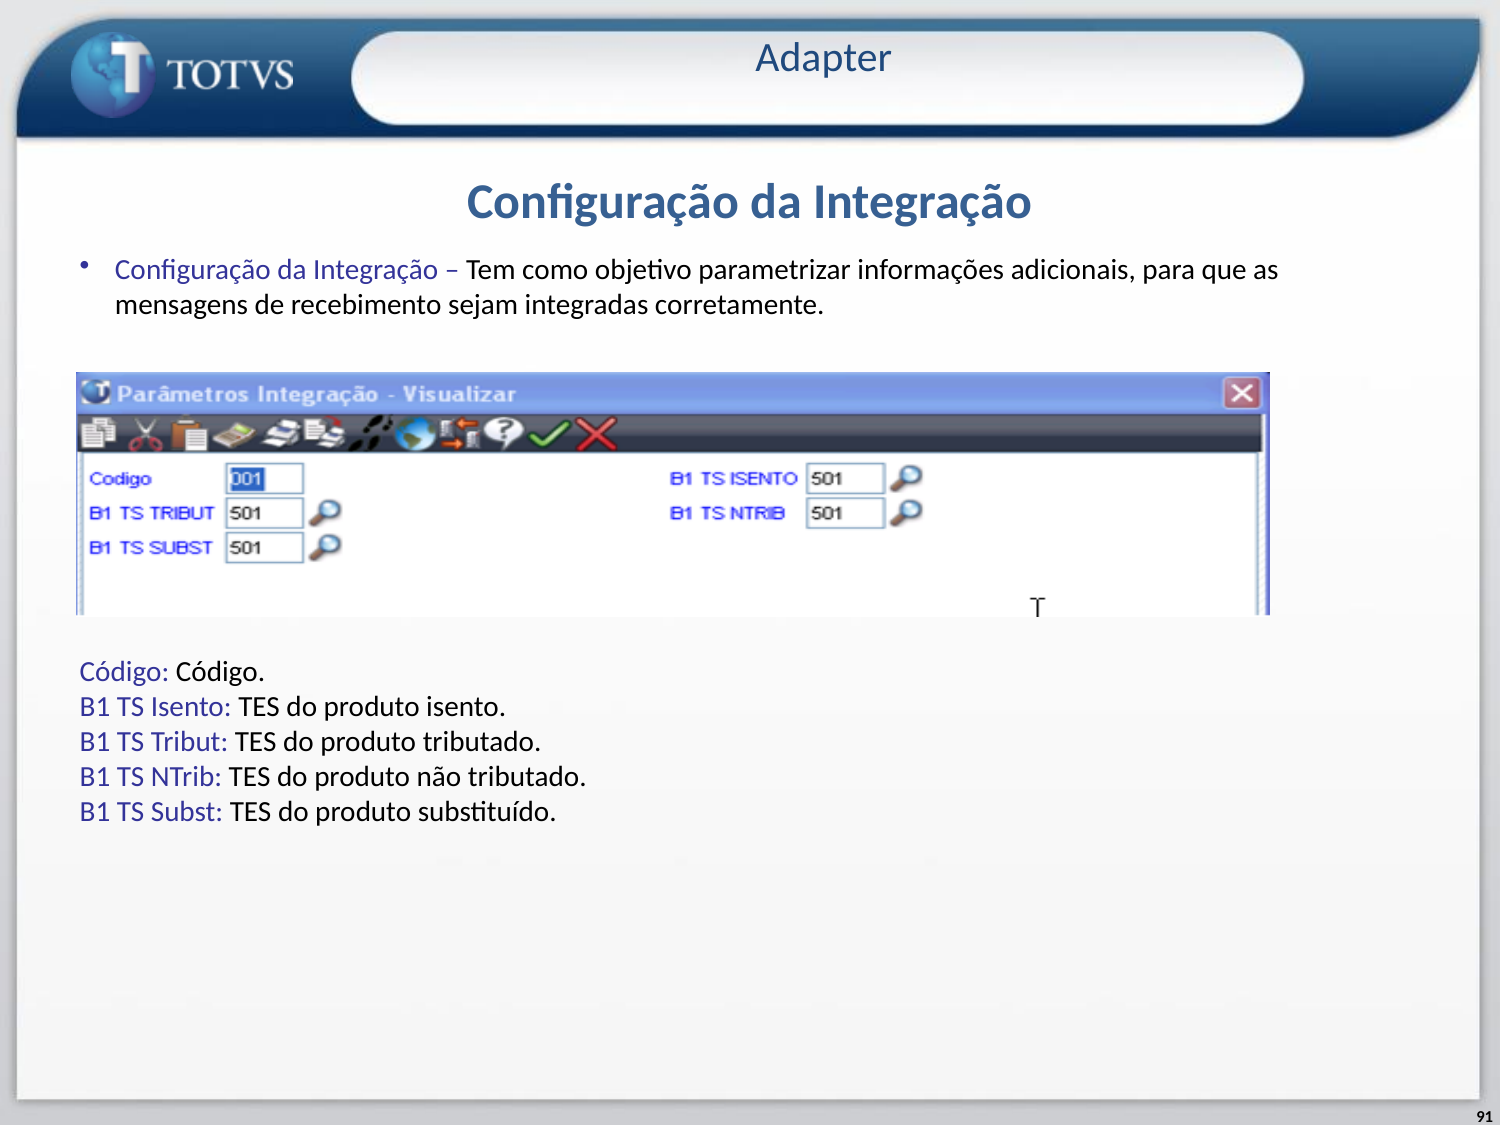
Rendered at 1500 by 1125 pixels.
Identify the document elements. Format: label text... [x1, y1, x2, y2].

title Configuração da Integração [40, 163, 1460, 233]
text_box Configuração da Integração – Tem como objetivo parametrizar informações adicionais, para que as mensagens de recebimento sejam integradas corretamente. [64, 243, 1378, 329]
picture [0, 341, 1500, 1125]
list Adapter [348, 21, 1299, 105]
text_box 91 [1427, 1085, 1500, 1125]
text_box Código: Código. B1 TS Isento: TES do produto isento. B1 TS Tribut: TES do produto tributado. B1 TS NTrib: TES do produto não tributado. B1 TS Subst: TES do produto substituído. [64, 645, 1378, 835]
picture [0, 0, 1500, 340]
